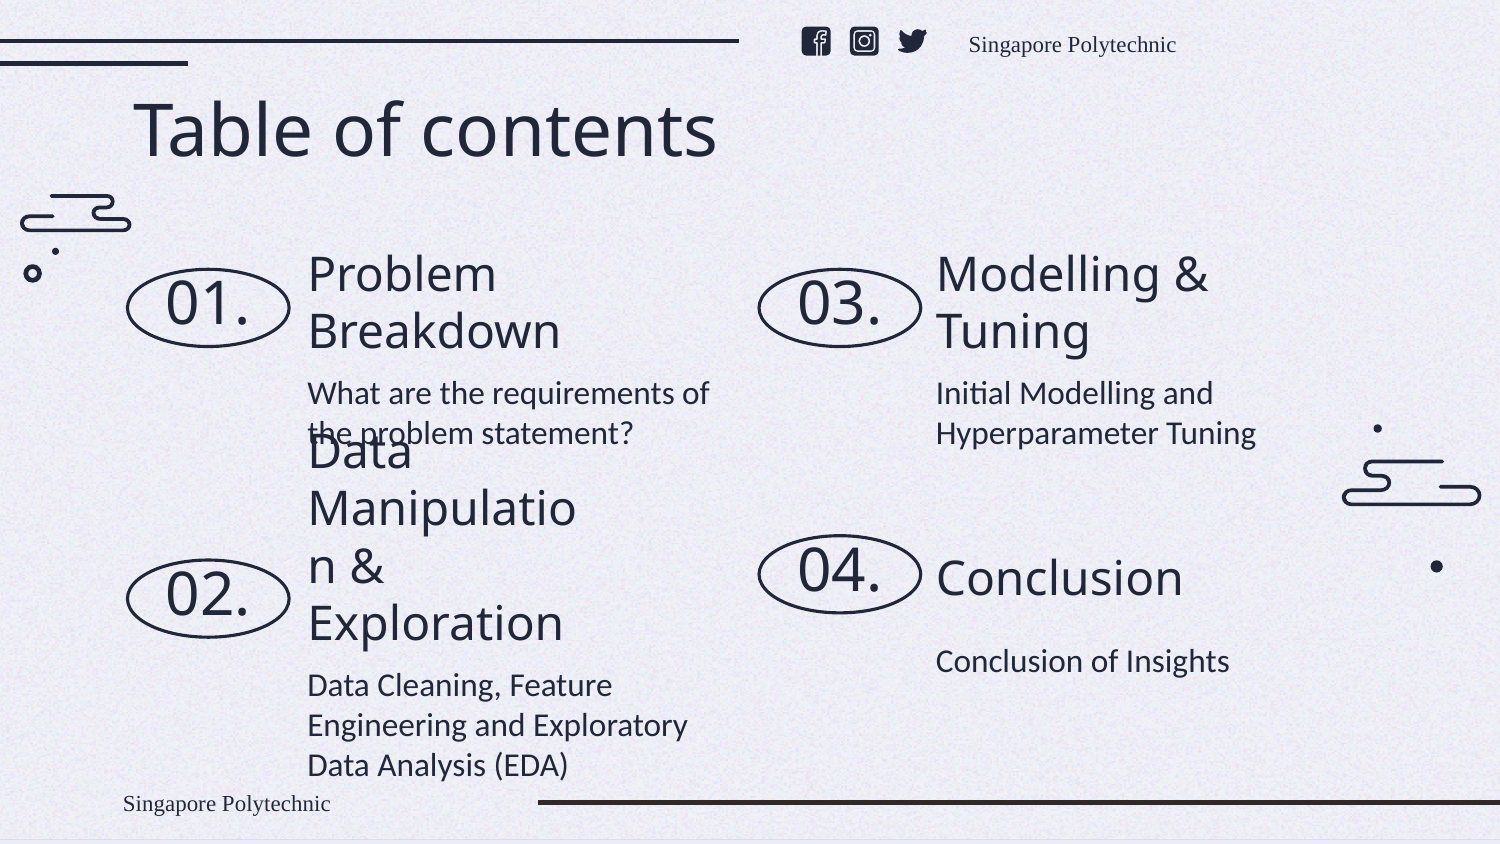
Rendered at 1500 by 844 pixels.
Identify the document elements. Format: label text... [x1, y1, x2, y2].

text_box [759, 283, 777, 333]
text_box [903, 550, 920, 599]
subtitle Conclusion [920, 506, 1261, 620]
subtitle Data Manipulation & Exploration [292, 551, 619, 666]
title 04. [777, 535, 903, 613]
text_box [127, 283, 146, 333]
text_box [25, 266, 40, 281]
subtitle Modelling & Tuning [920, 259, 1261, 374]
text_box [52, 247, 59, 255]
subtitle What are the requirements of the problem statement? [292, 356, 742, 483]
text_box [271, 574, 290, 623]
text_box Singapore Polytechnic [953, 19, 1394, 68]
text_box [903, 283, 920, 333]
text_box [127, 574, 146, 624]
subtitle Initial Modelling and Hyperparameter Tuning [920, 356, 1359, 483]
text_box [19, 194, 132, 233]
title 03. [777, 269, 903, 347]
text_box [1430, 560, 1443, 573]
picture [0, 0, 1500, 844]
text_box [1341, 459, 1482, 507]
title 02. [146, 560, 271, 638]
text_box Singapore Polytechnic [108, 778, 548, 827]
title 01. [146, 269, 271, 347]
text_box [1373, 424, 1382, 433]
title Table of contents [118, 88, 1382, 167]
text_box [801, 26, 928, 56]
subtitle Problem Breakdown [292, 259, 632, 374]
subtitle Conclusion of Insights [920, 623, 1359, 753]
text_box [271, 283, 290, 333]
subtitle Data Cleaning, Feature Engineering and Exploratory Data Analysis (EDA) [292, 648, 742, 778]
text_box [759, 550, 777, 599]
